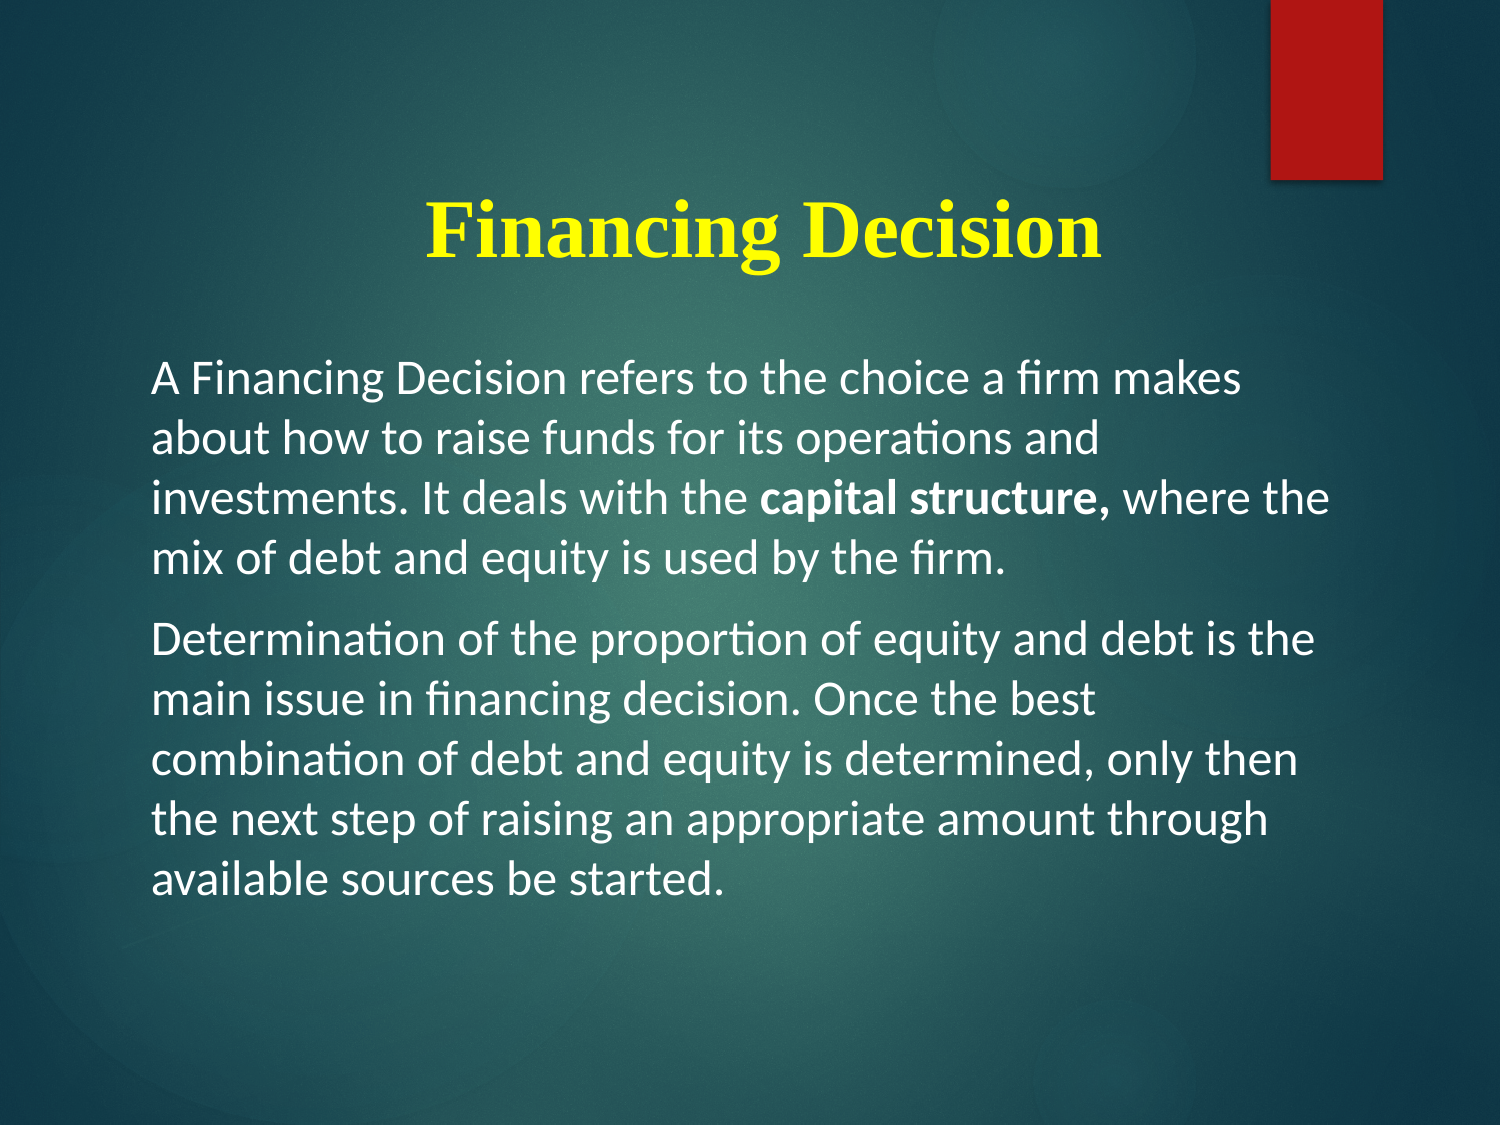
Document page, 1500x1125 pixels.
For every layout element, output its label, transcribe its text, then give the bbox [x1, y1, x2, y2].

title Financing Decision [387, 162, 1237, 325]
list A Financing Decision refers to the choice a firm makes about how to raise funds for its operations and investments. It deals with the capital structure, where the mix of debt and equity is used by the firm. Determination of the proportion of equity and debt is the main issue in financing decision. Once the best combination of debt and equity is determined, only then the next step of raising an appropriate amount through available sources be started. [135, 336, 1350, 1025]
